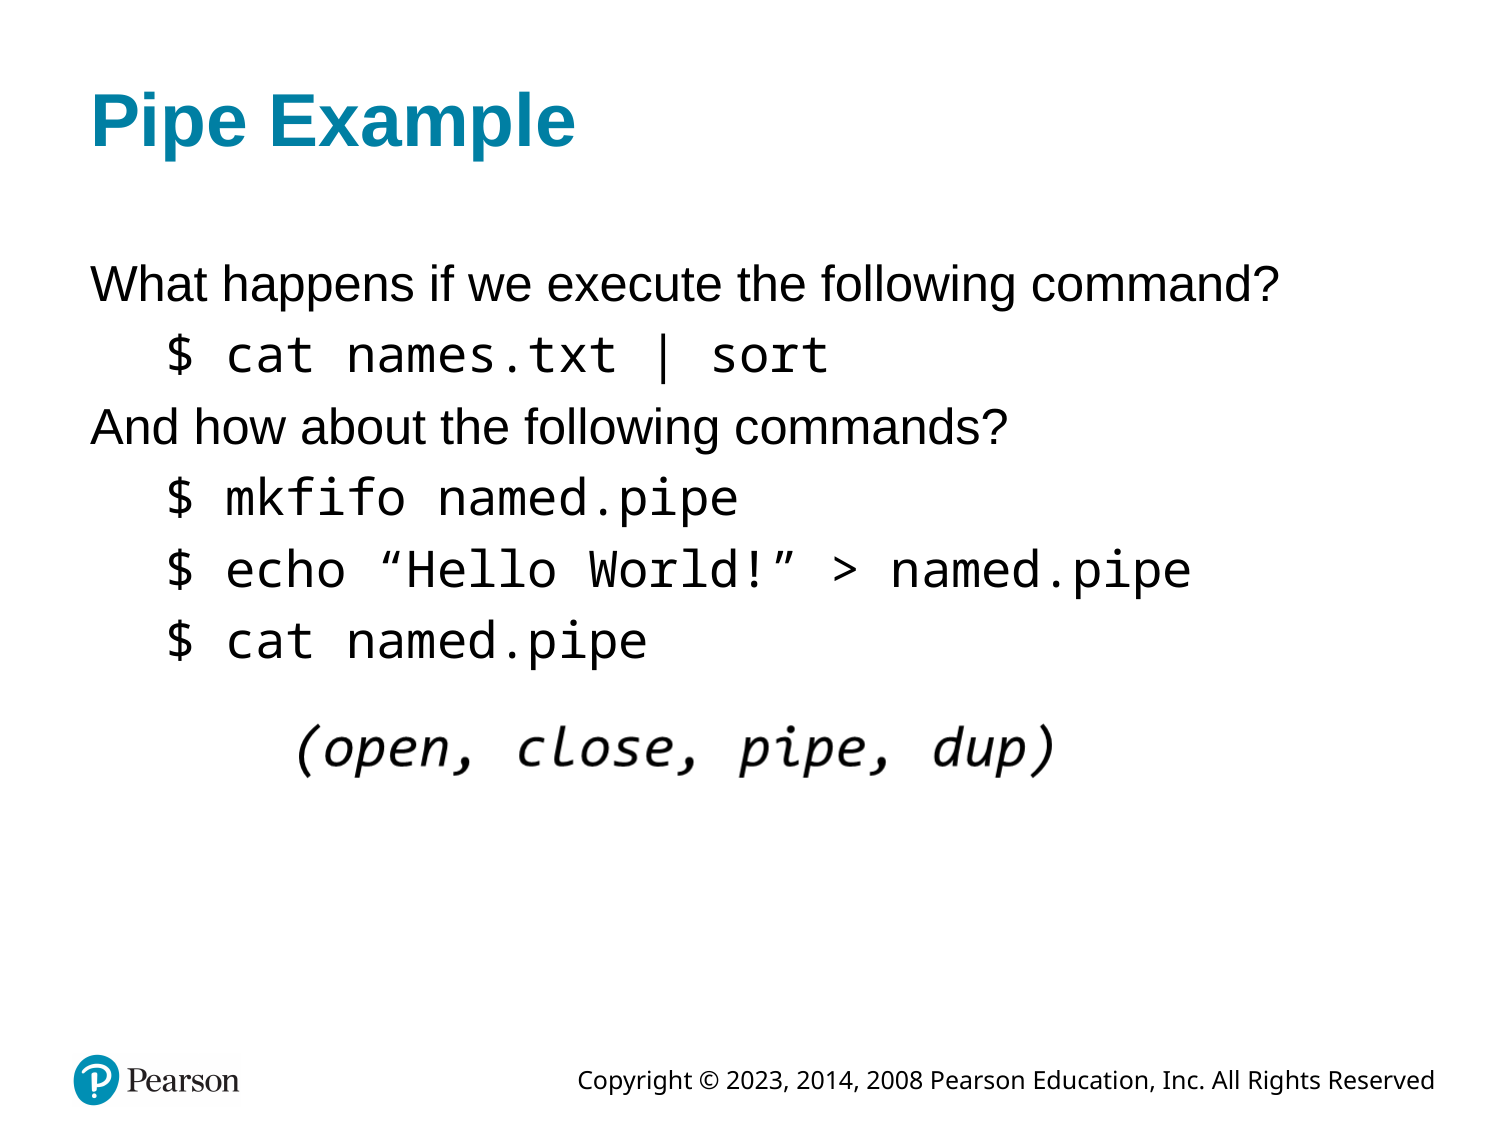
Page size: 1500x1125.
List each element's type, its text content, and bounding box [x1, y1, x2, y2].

picture [255, 691, 1185, 817]
list What happens if we execute the following command? $ cat names.txt | sort And how about the following commands? $ mkfifo named.pipe $ echo “Hello World!” > named.pipe $ cat named.pipe [75, 235, 1425, 693]
title Pipe Example [75, 35, 1425, 177]
picture [72, 1053, 241, 1107]
